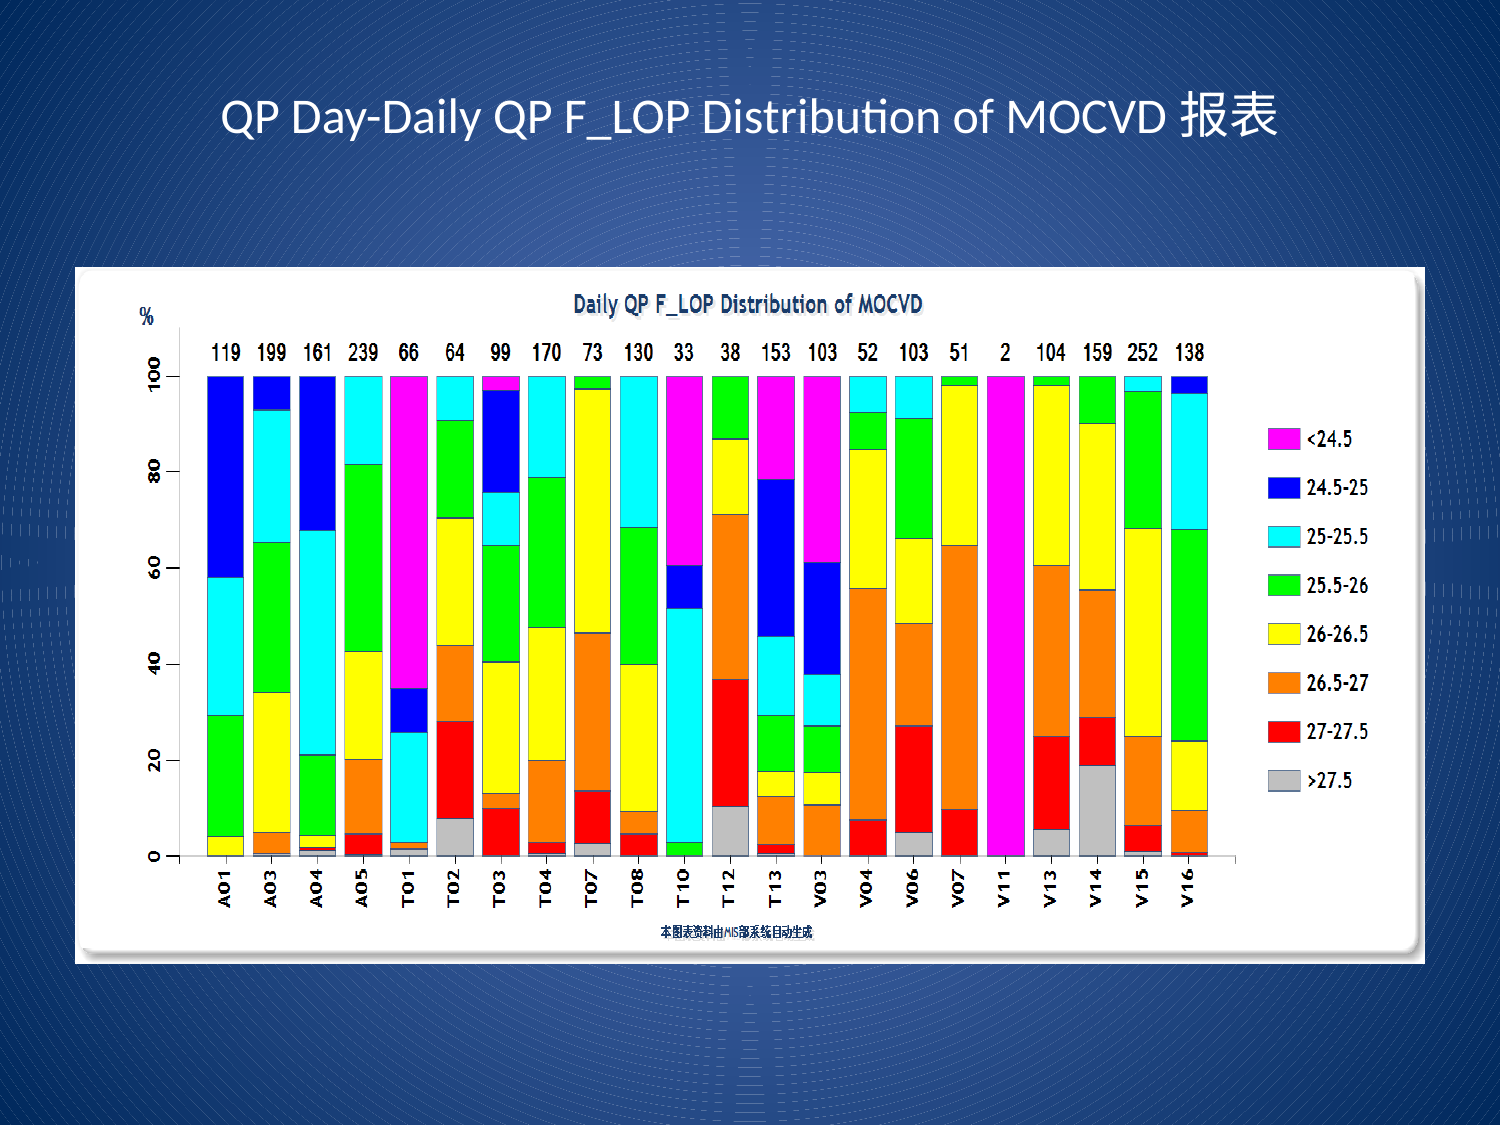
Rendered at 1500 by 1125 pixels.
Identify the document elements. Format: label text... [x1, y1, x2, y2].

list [74, 266, 1426, 965]
title QP Day-Daily QP F_LOP Distribution of MOCVD报表 [75, 45, 1425, 233]
